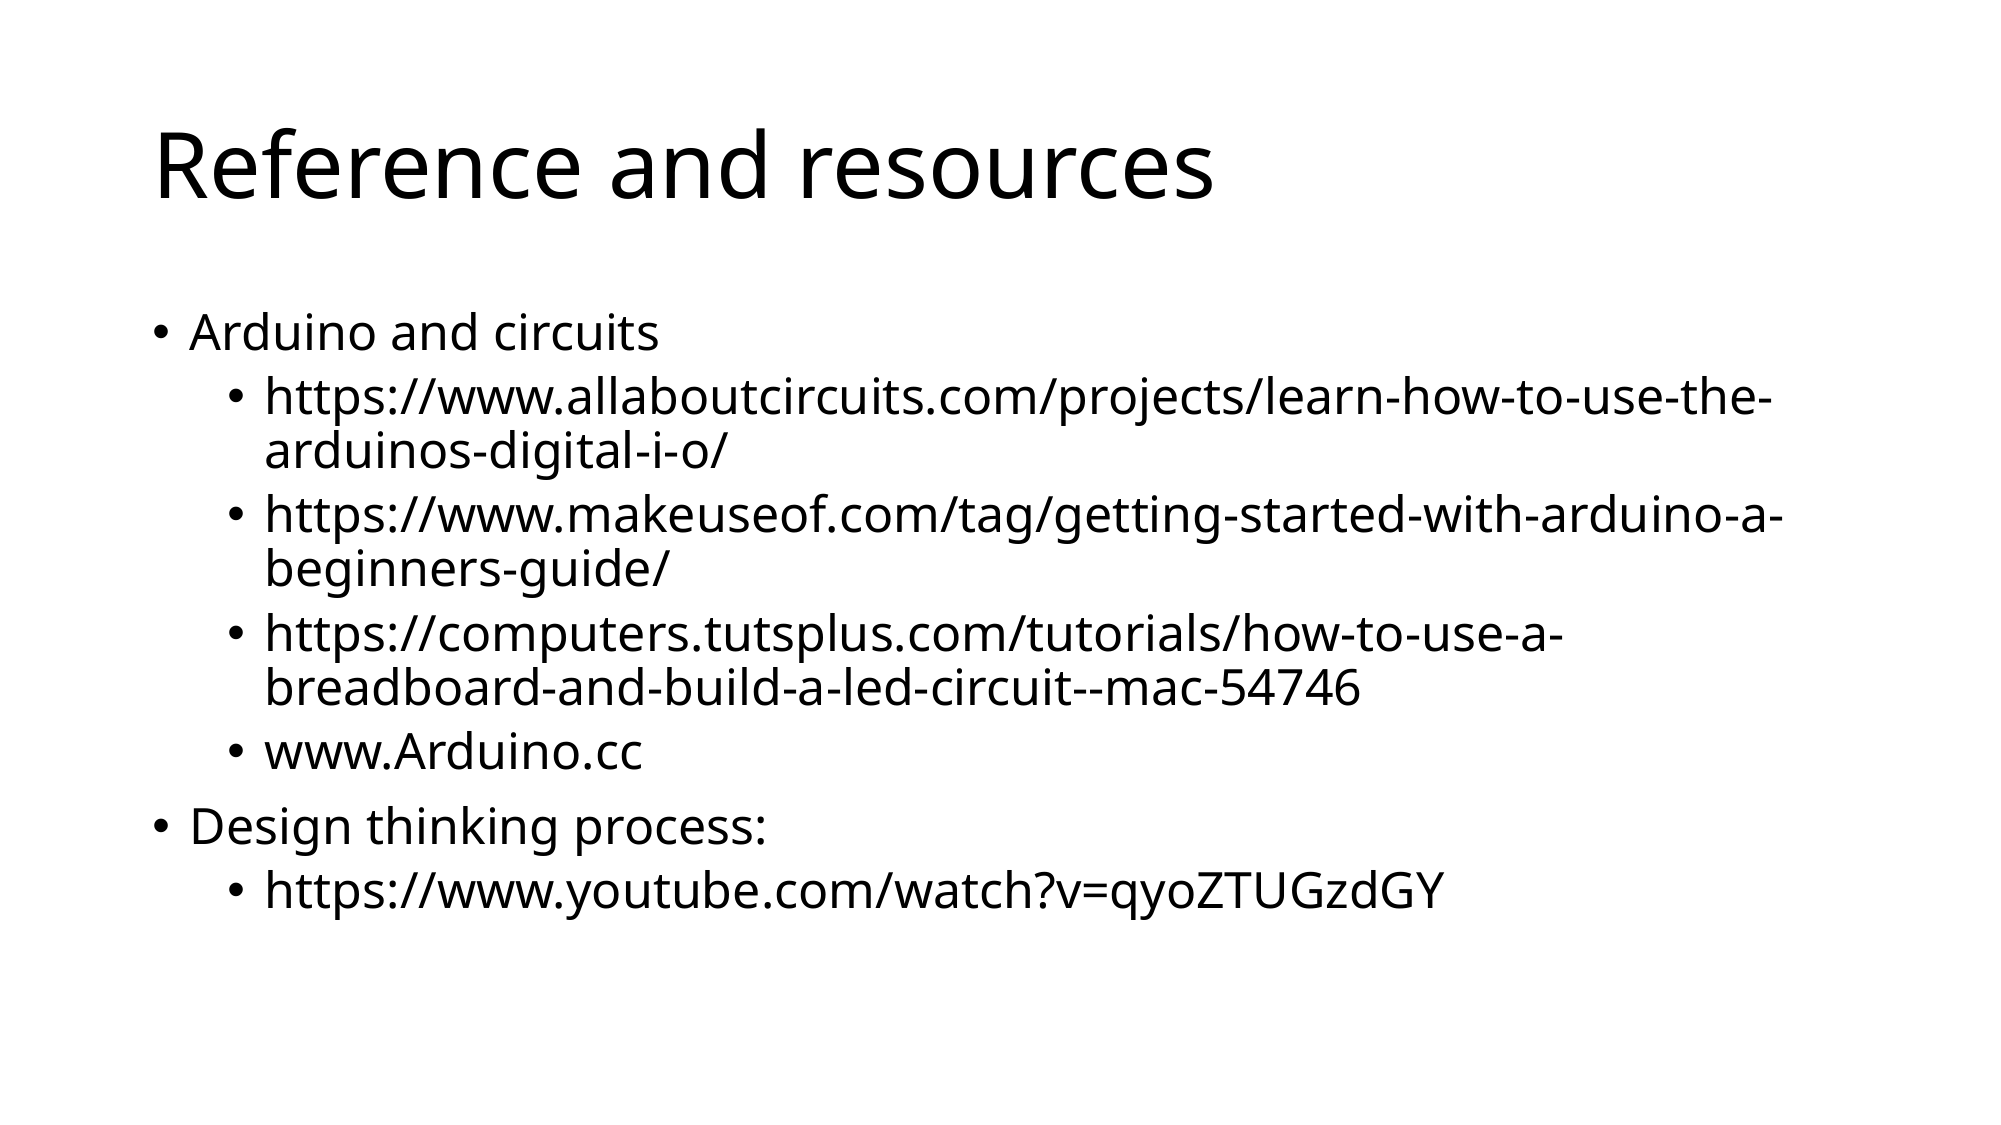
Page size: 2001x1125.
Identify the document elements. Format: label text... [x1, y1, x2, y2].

title Reference and resources [137, 59, 1863, 278]
list Arduino and circuits https://www.allaboutcircuits.com/projects/learn-how-to-use-the-arduinos-digital-i-o/ https://www.makeuseof.com/tag/getting-started-with-arduino-a-beginners-guide/ https://computers.tutsplus.com/tutorials/how-to-use-a-breadboard-and-build-a-led-circuit--mac-54746 www.Arduino.cc Design thinking process: https://www.youtube.com/watch?v=qyoZTUGzdGY [137, 299, 1863, 1014]
